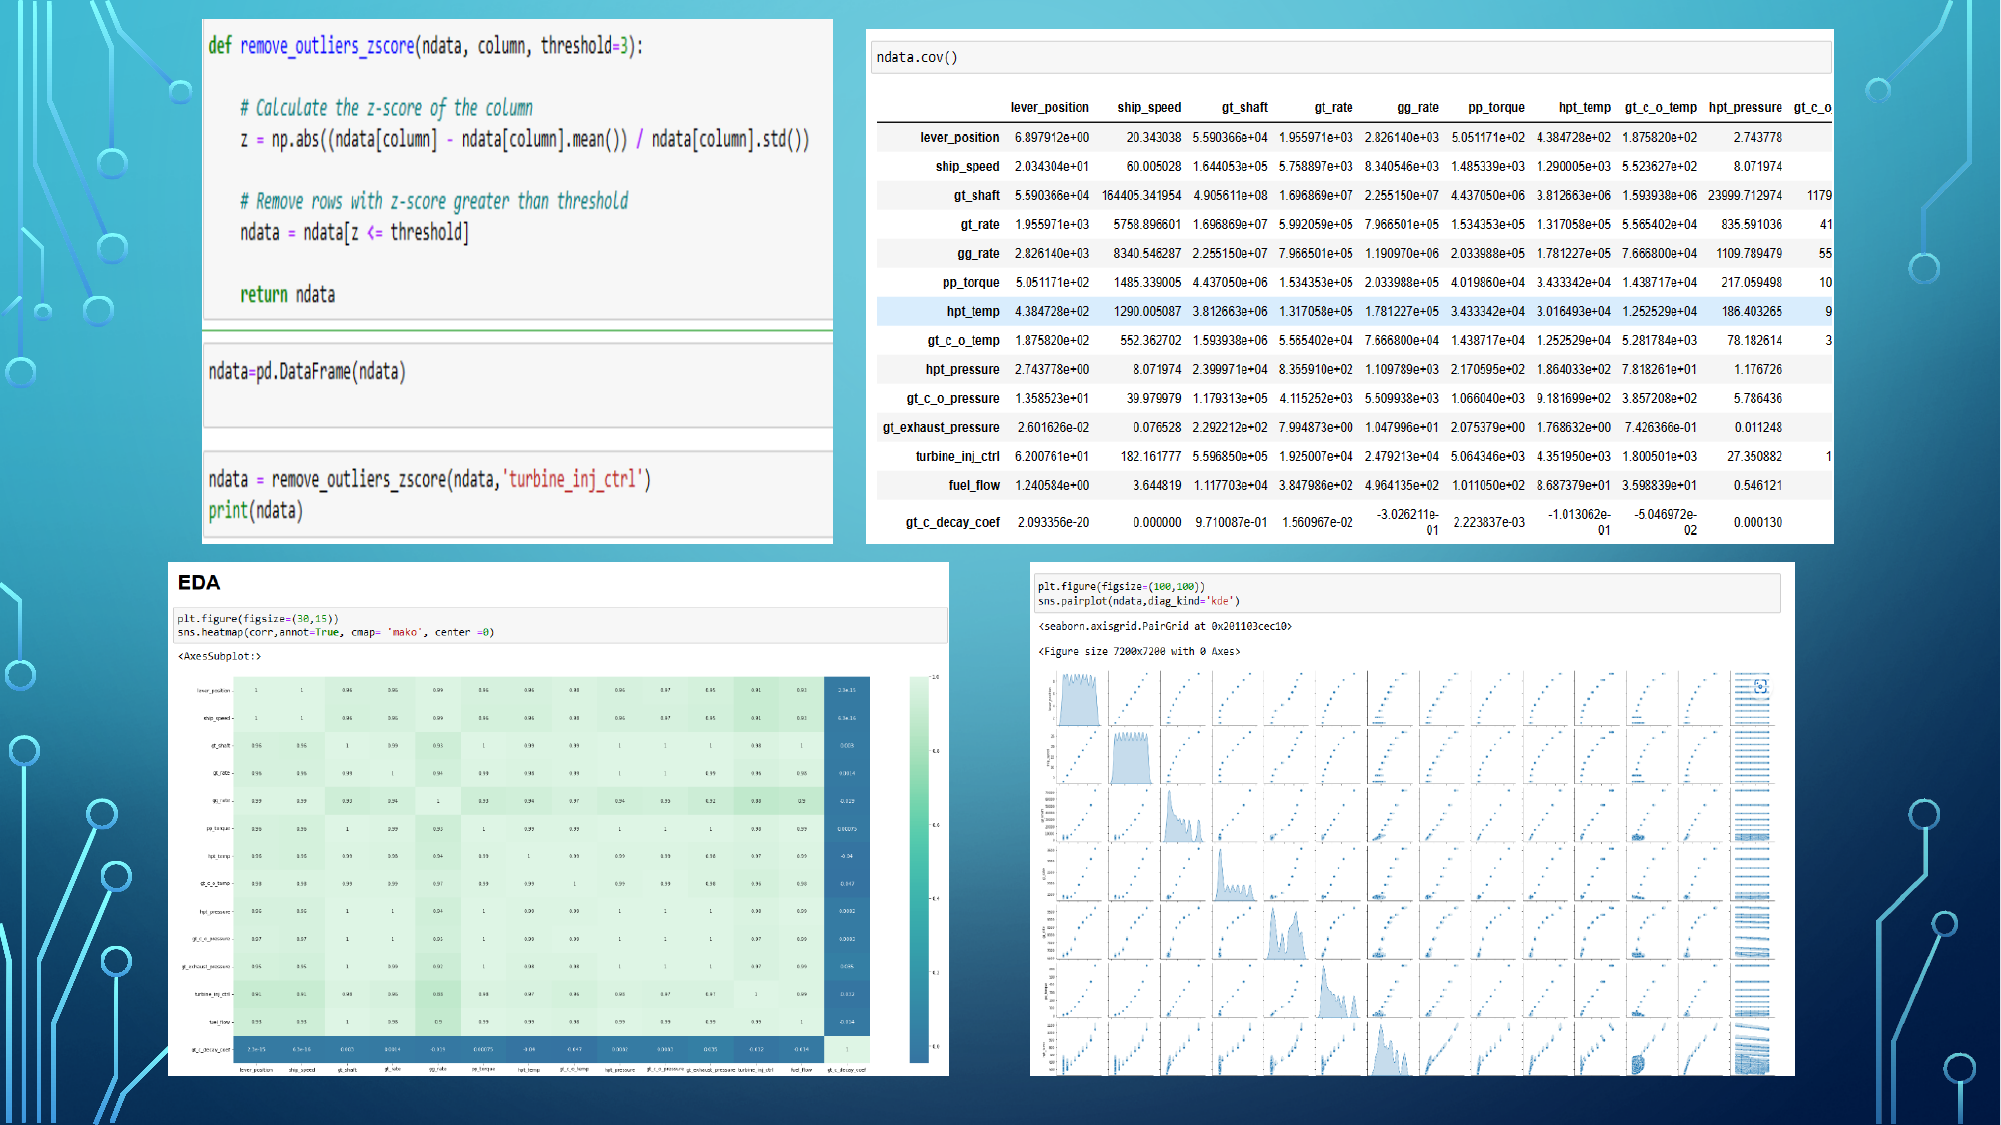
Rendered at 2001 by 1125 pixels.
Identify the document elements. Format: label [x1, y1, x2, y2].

picture [1029, 562, 1796, 1077]
picture [168, 562, 950, 1077]
picture [202, 19, 834, 544]
picture [866, 29, 1834, 544]
